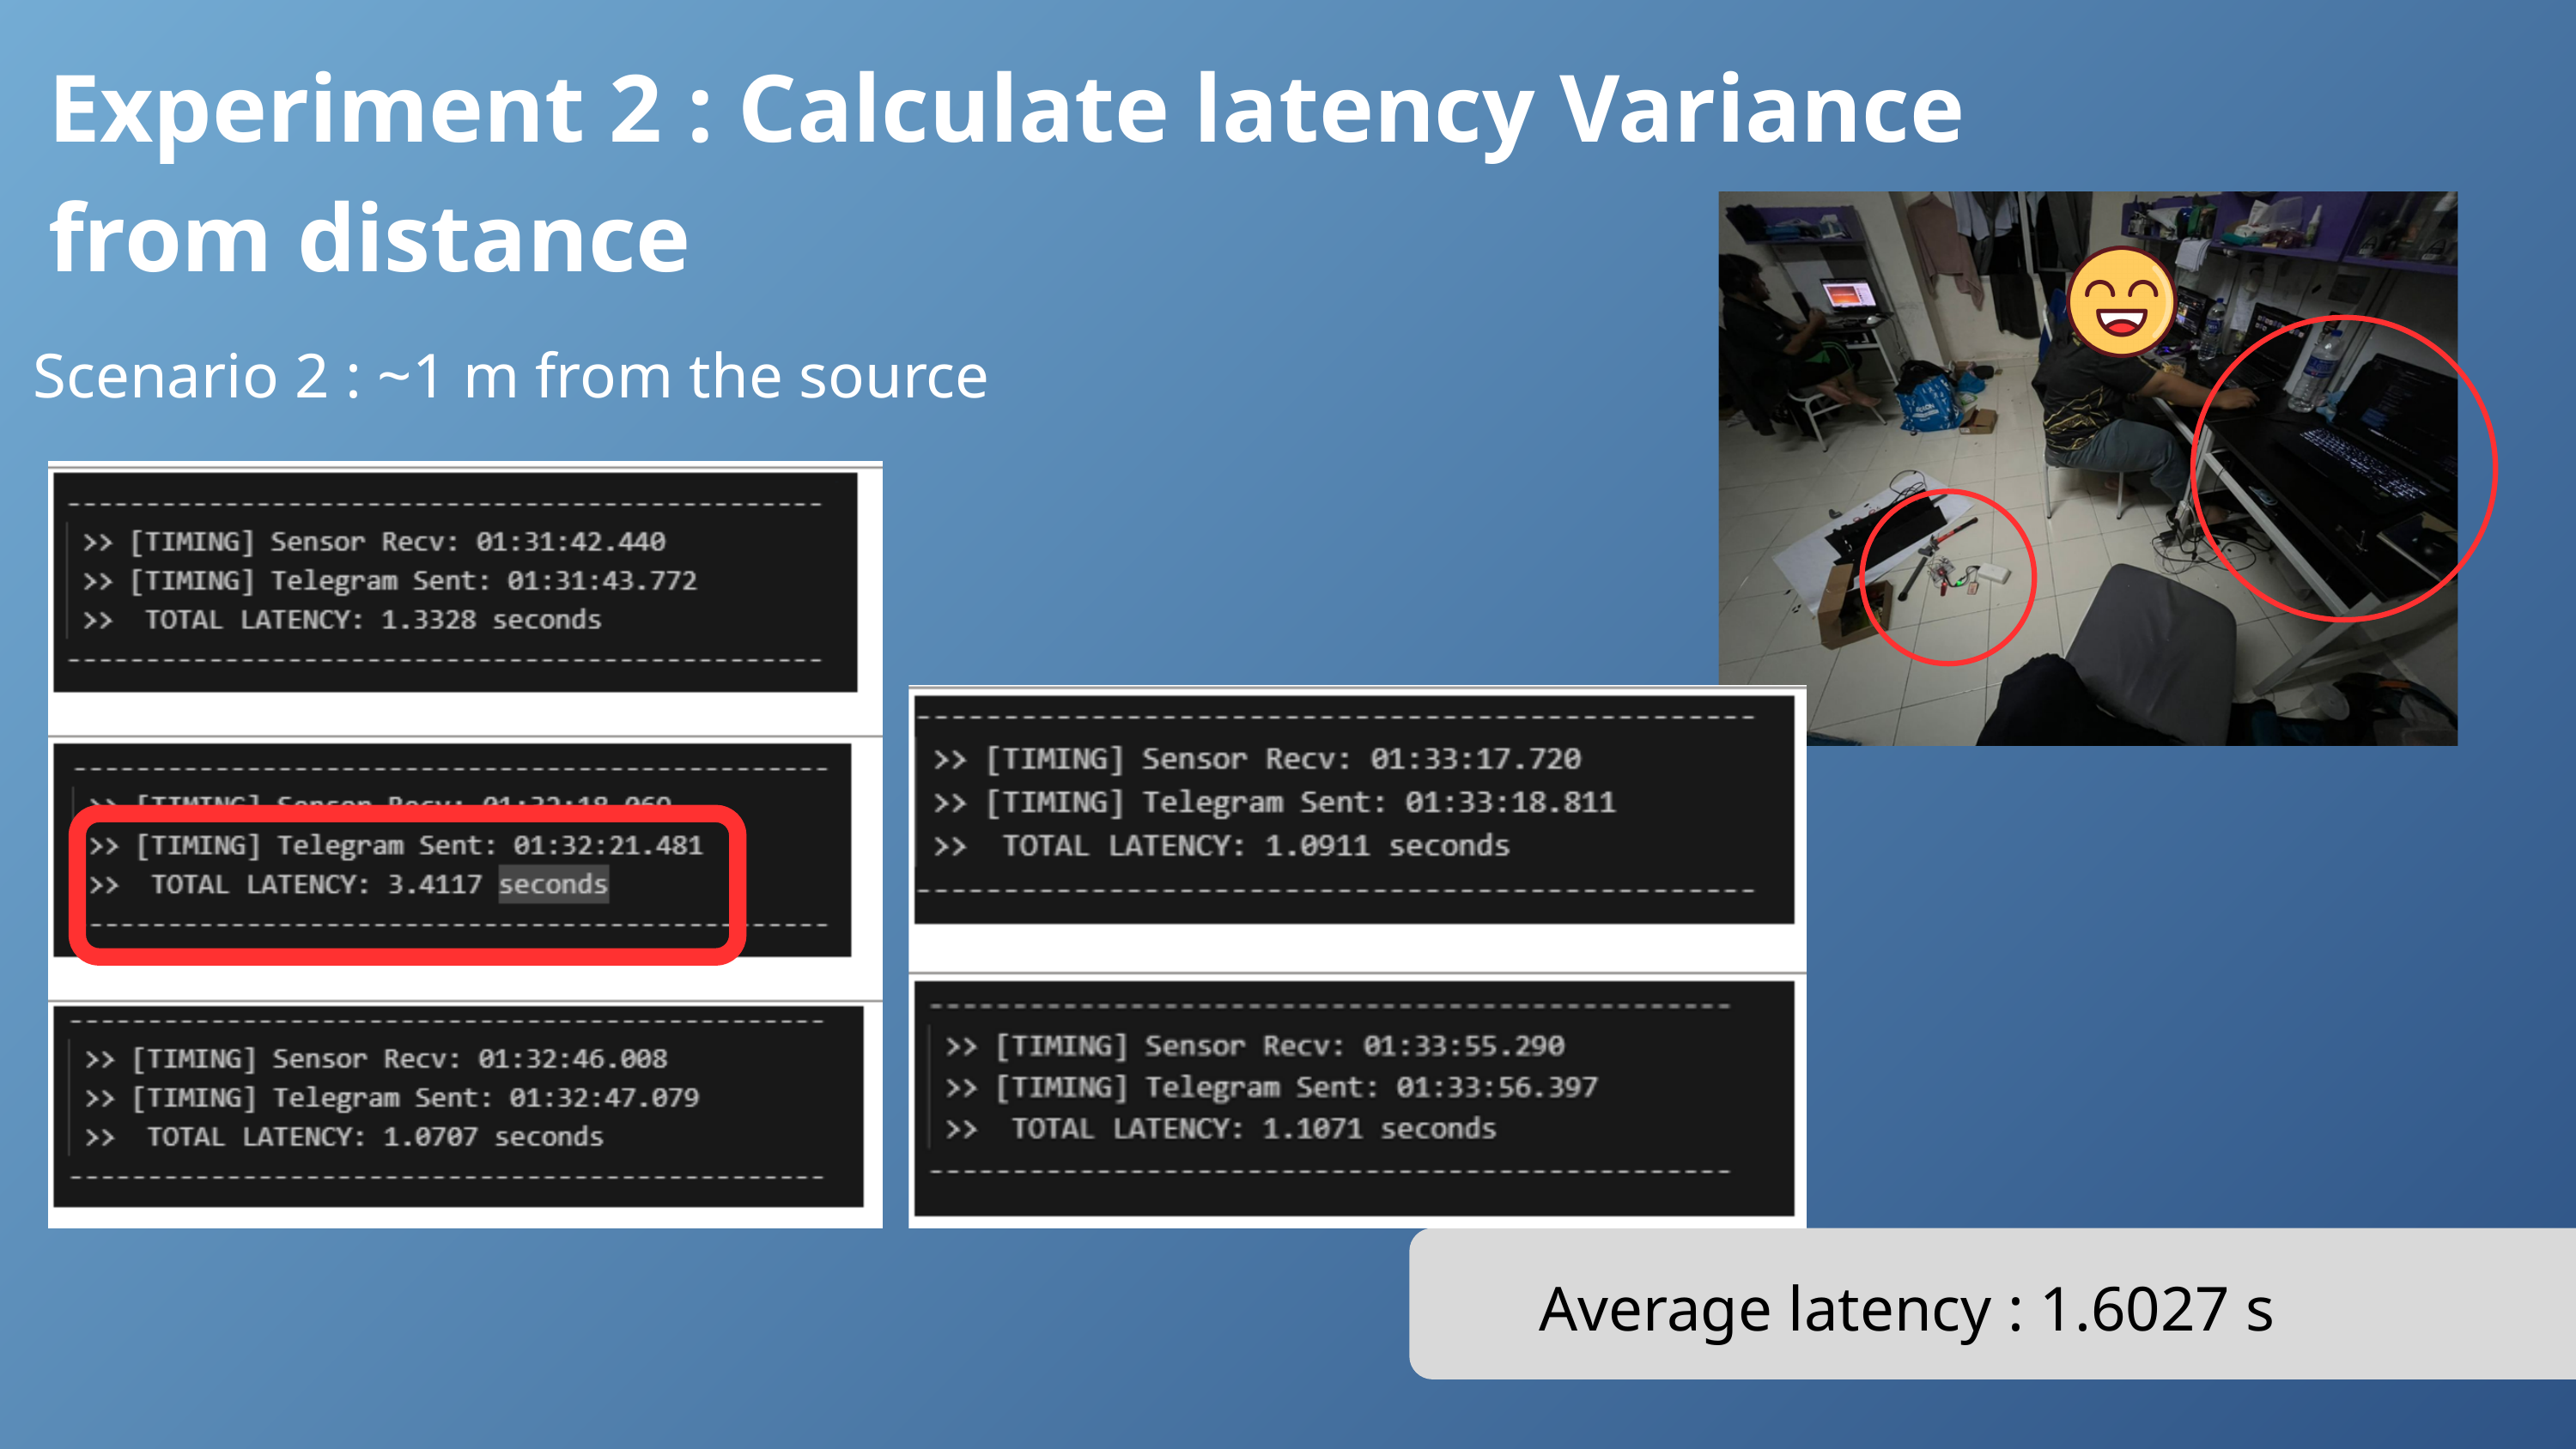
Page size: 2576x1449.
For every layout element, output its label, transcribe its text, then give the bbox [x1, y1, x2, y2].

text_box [1862, 491, 2035, 664]
text_box Scenario 2 : ~1 m from the source [23, 324, 1000, 495]
text_box [908, 685, 1807, 1228]
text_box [76, 813, 738, 957]
text_box Experiment 2 : Calculate latency Variance from distance [48, 29, 2133, 291]
text_box [2066, 246, 2178, 358]
text_box [1718, 191, 2458, 746]
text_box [2192, 317, 2496, 621]
text_box [48, 495, 883, 1228]
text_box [1409, 1228, 2576, 1380]
